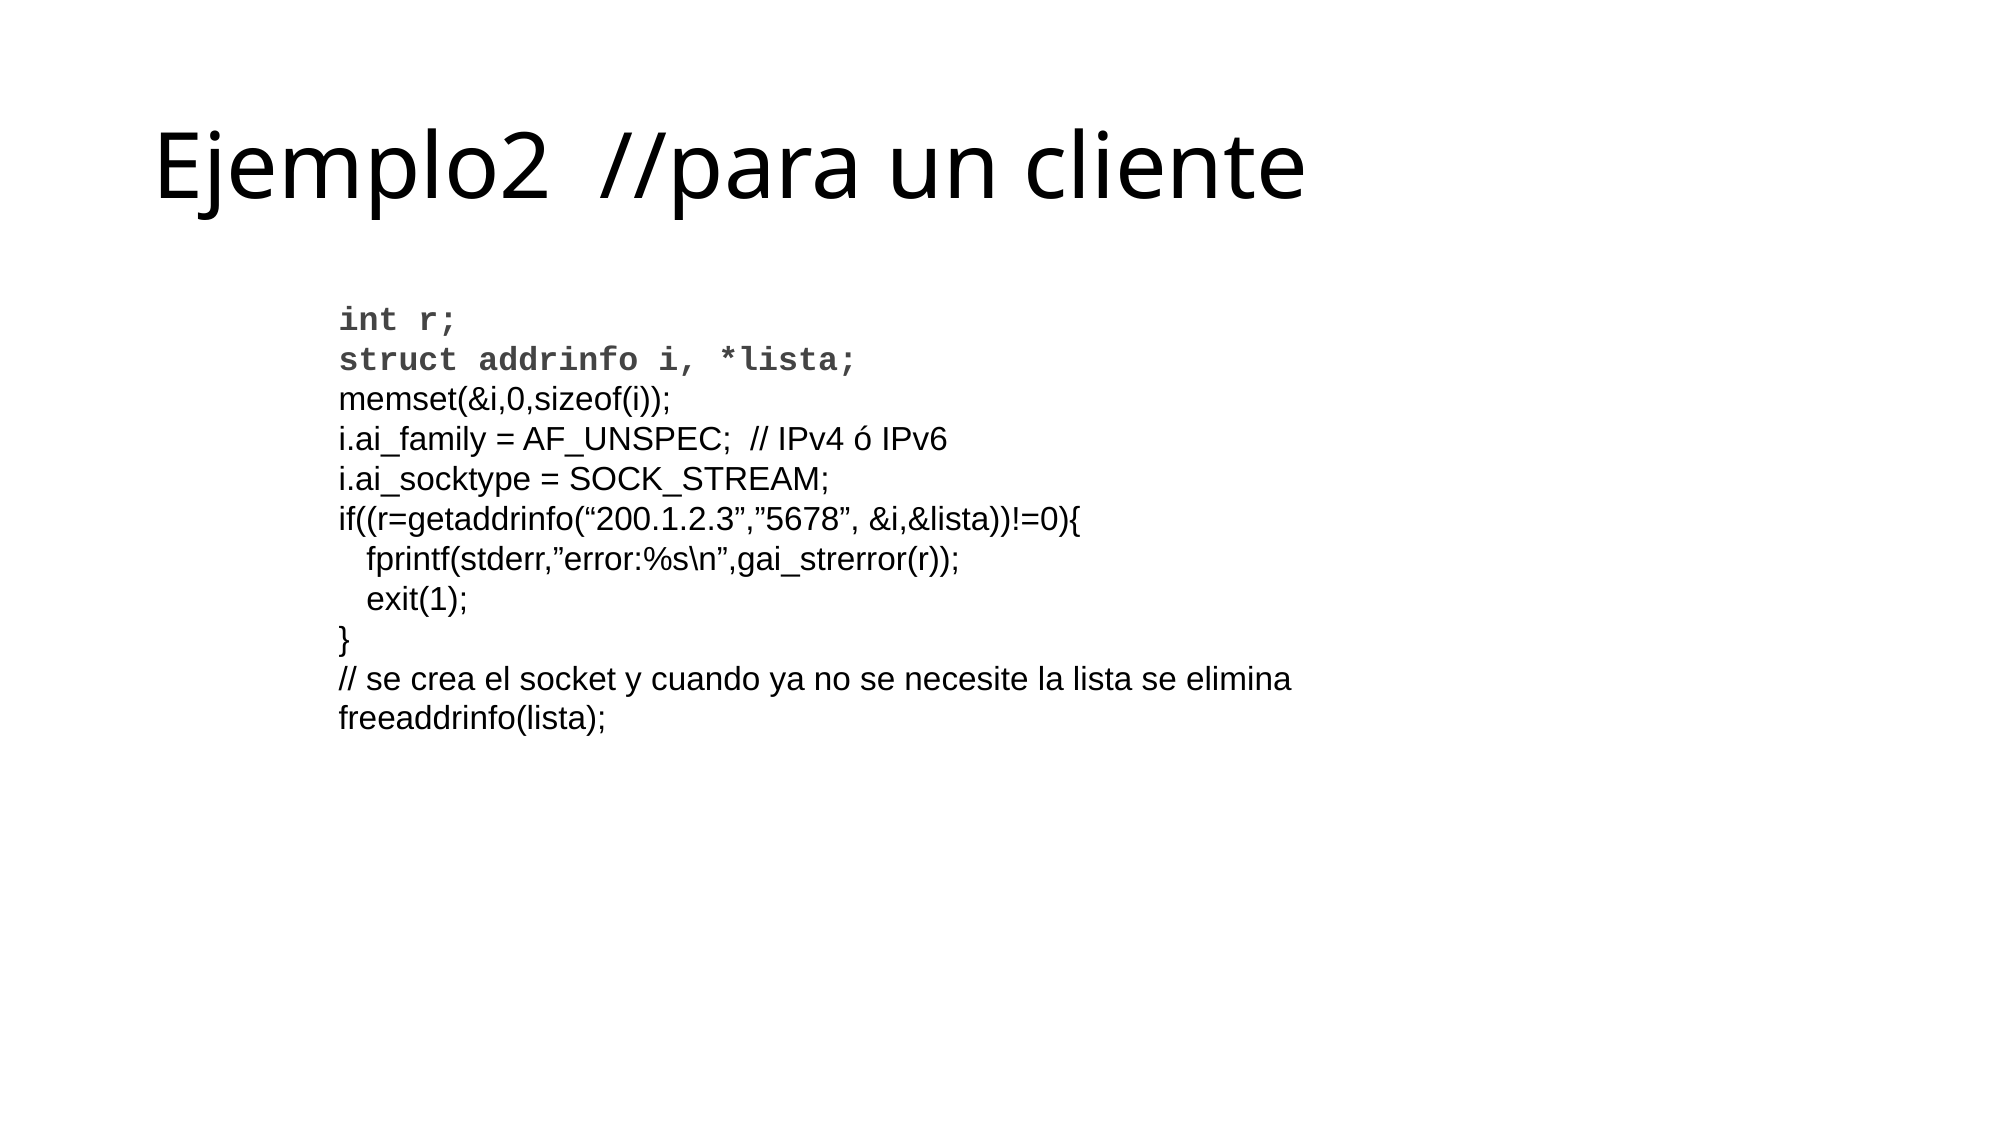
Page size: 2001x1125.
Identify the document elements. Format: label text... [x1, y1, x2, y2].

text_box Ejemplo2 //para un cliente [137, 59, 1863, 277]
text_box int r; struct addrinfo i, *lista; memset(&i,0,sizeof(i)); i.ai_family = AF_UNSPEC; // IPv4 ó IPv6 i.ai_socktype = SOCK_STREAM; if((r=getaddrinfo(“200.1.2.3”,”5678”, &i,&lista))!=0){ fprintf(stderr,”error:%s\n”,gai_strerror(r)); exit(1); } // se crea el socket y cuando ya no se necesite la lista se elimina freeaddrinfo(lista); [323, 290, 1728, 784]
